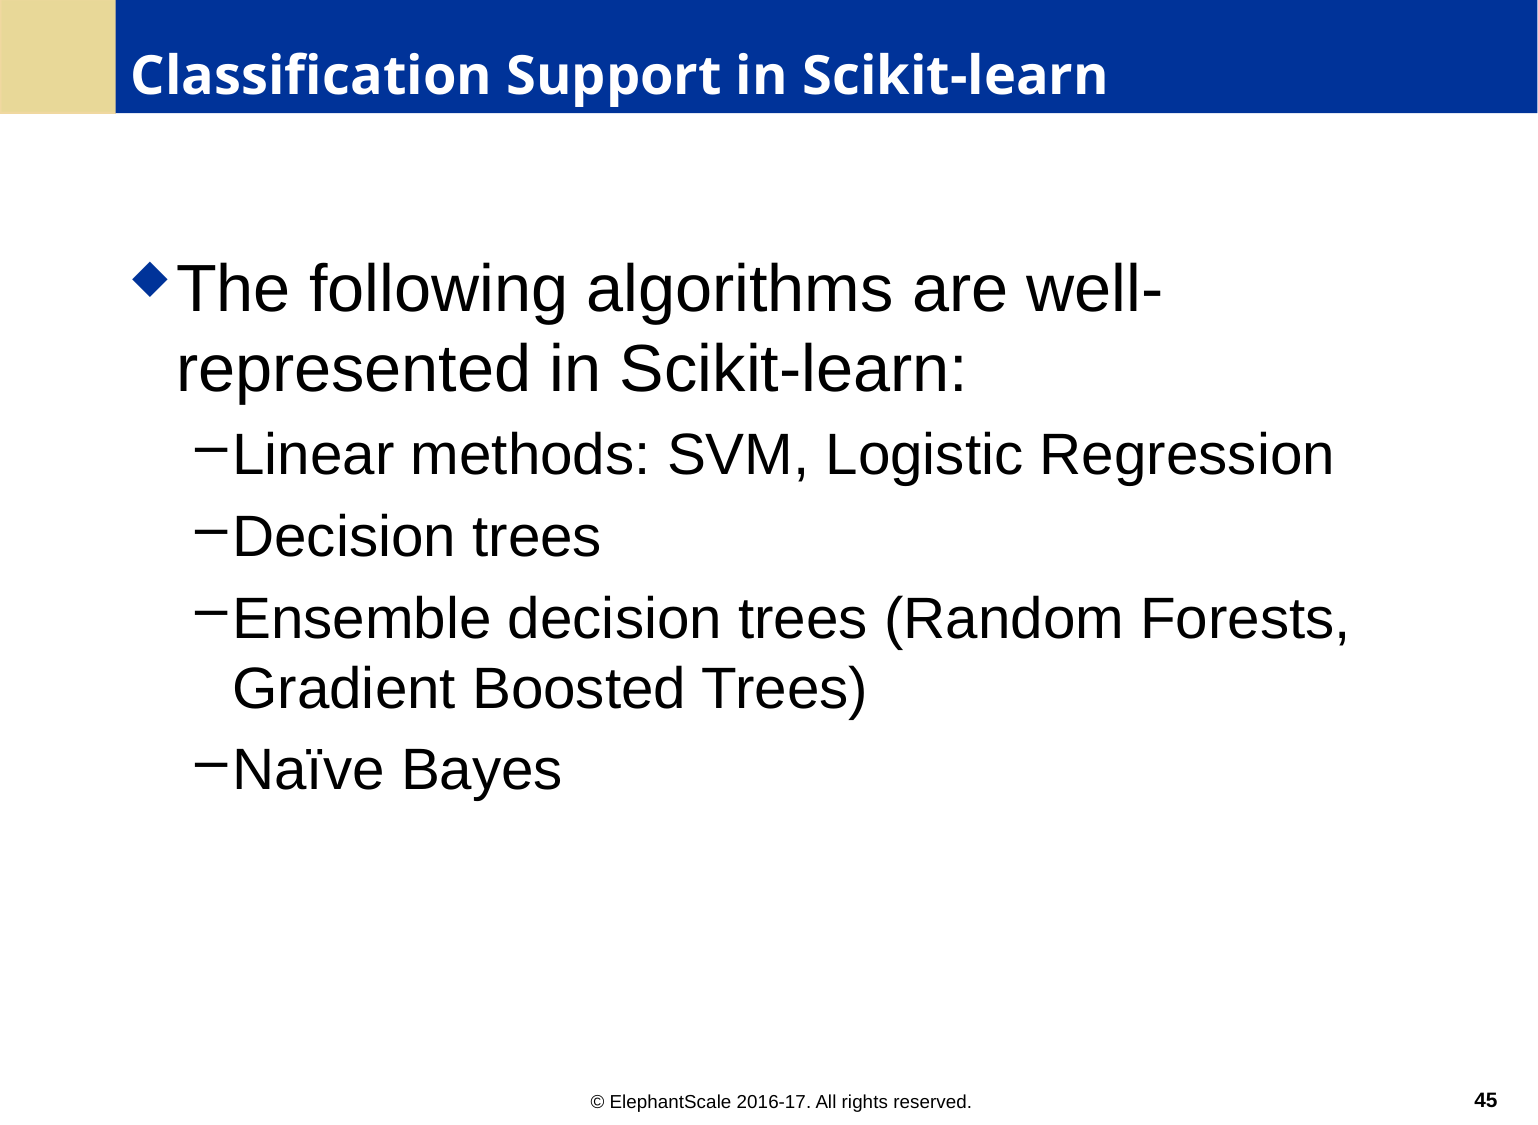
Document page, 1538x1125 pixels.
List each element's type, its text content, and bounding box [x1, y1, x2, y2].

slide_number 45 [1407, 1074, 1498, 1113]
list The following algorithms are well-represented in Scikit-learn: Linear methods: SVM, Logistic Regression Decision trees Ensemble decision trees (Random Forests, Gradient Boosted Trees) Naïve Bayes [113, 237, 1498, 866]
footer © ElephantScale 2016-17. All rights reserved. [418, 1083, 1144, 1113]
title Classification Support in Scikit-learn [115, 0, 1538, 114]
picture [0, 0, 115, 114]
